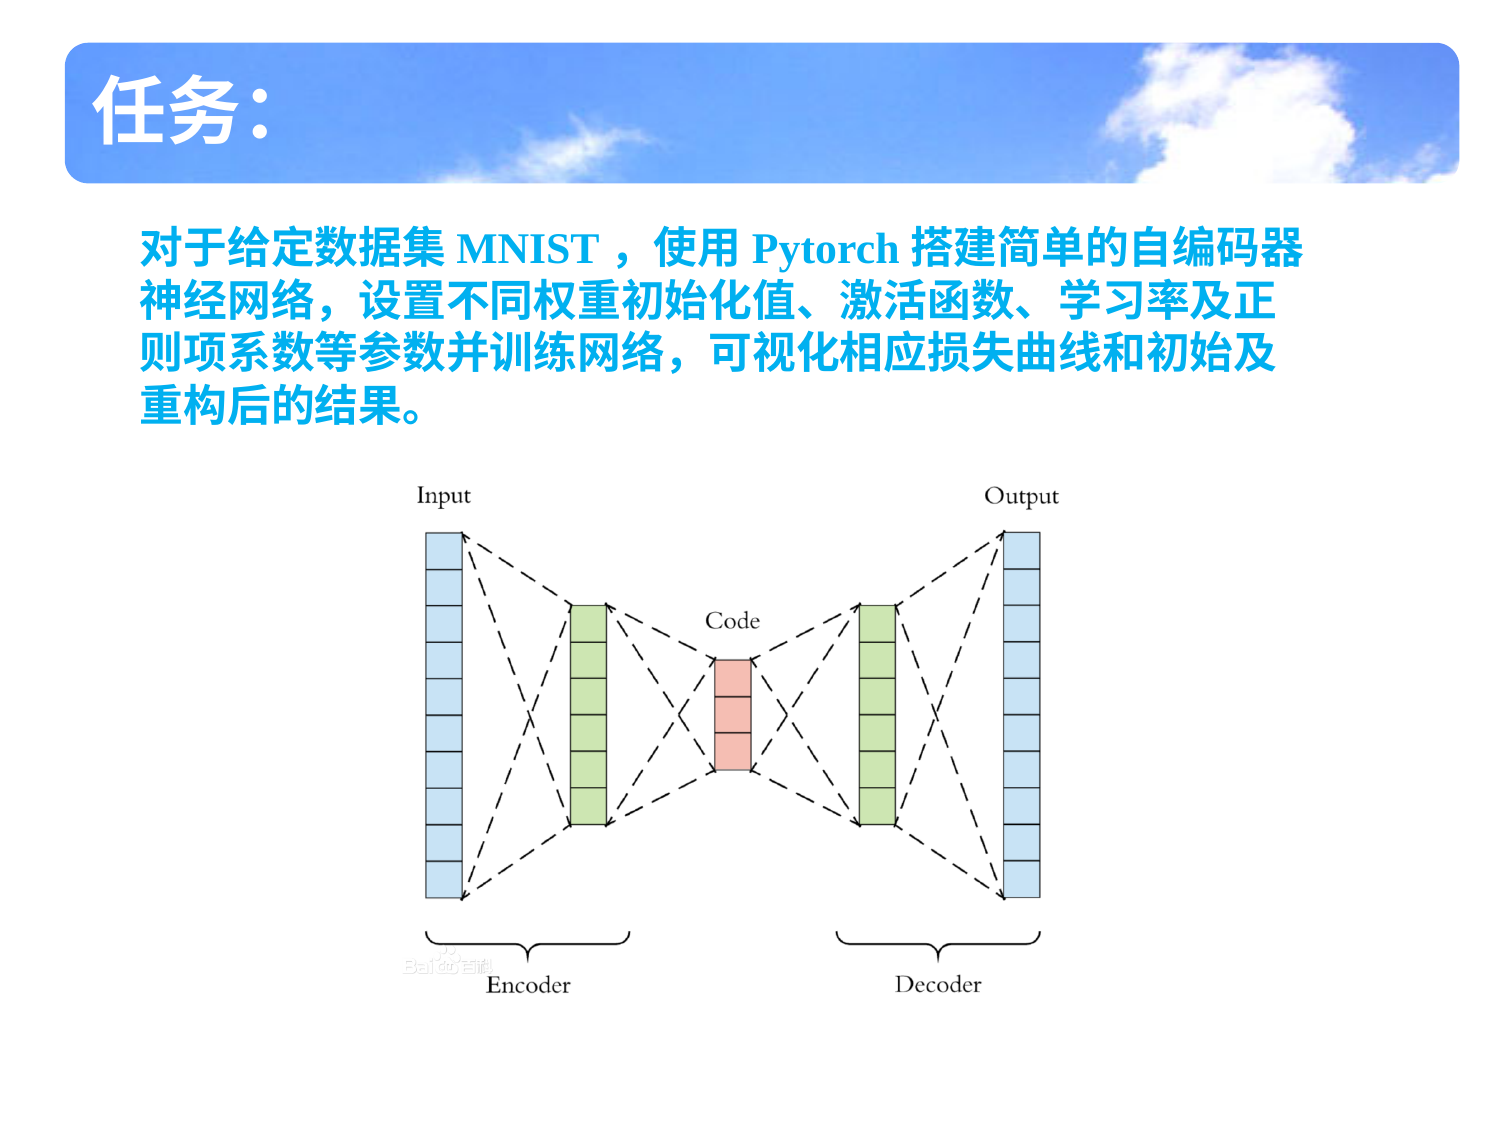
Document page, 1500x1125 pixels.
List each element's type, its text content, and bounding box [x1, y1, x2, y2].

text_box 对于给定数据集MNIST，使用Pytorch搭建简单的自编码器神经网络，设置不同权重初始化值、激活函数、学习率及正则项系数等参数并训练网络，可视化相应损失曲线和初始及重构后的结果。 [125, 212, 1324, 438]
picture [388, 482, 1061, 996]
text_box 任务： [76, 55, 1447, 161]
picture [64, 42, 1460, 184]
